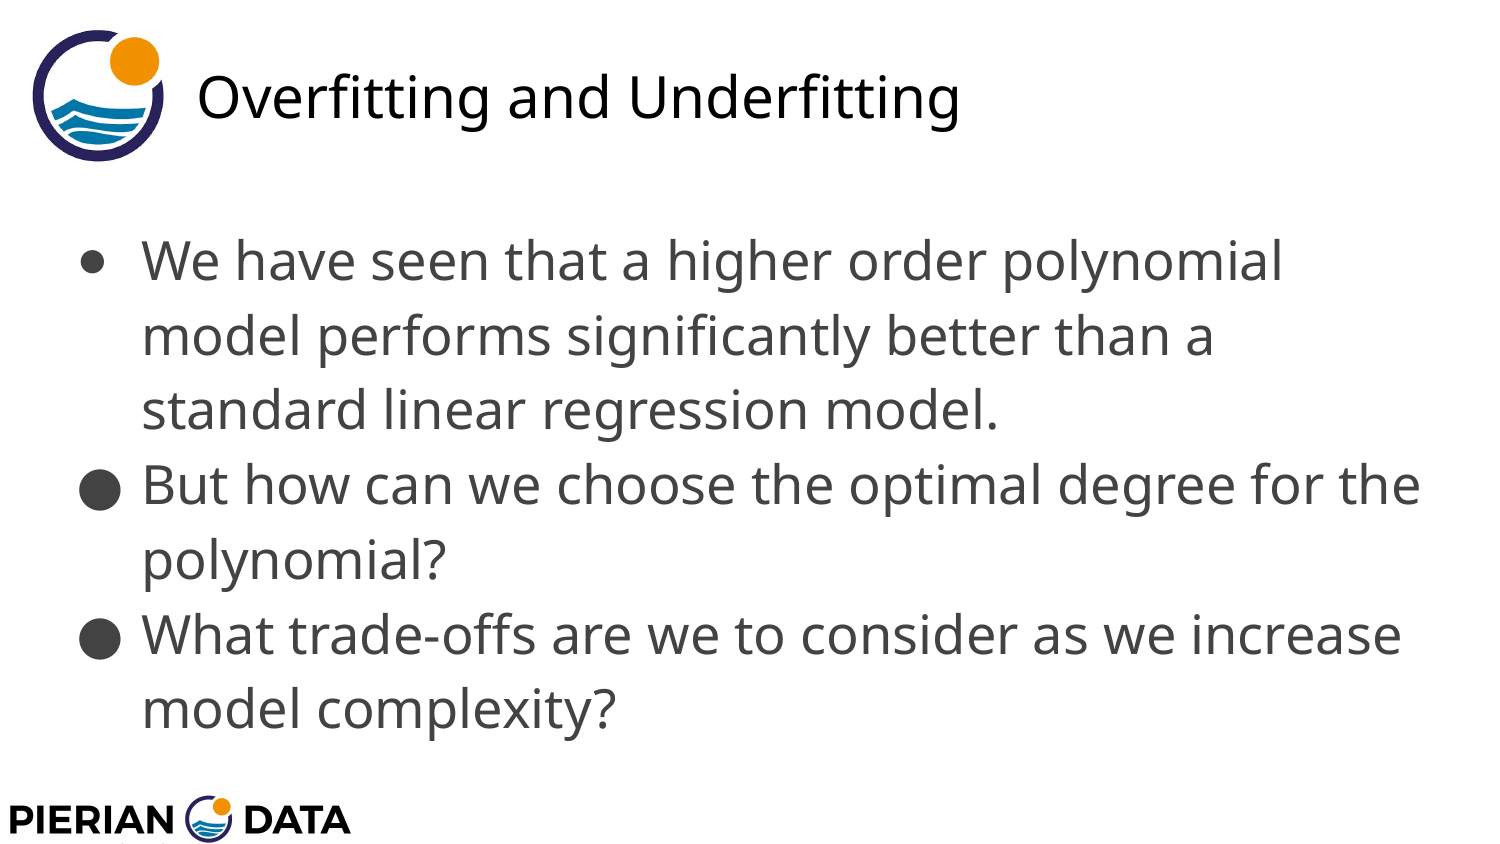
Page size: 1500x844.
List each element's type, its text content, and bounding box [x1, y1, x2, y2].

text_box [176, 34, 1330, 157]
text_box Overfitting and Underfitting [181, 45, 1500, 146]
text_box We have seen that a higher order polynomial model performs significantly better than a standard linear regression model. But how can we choose the optimal degree for the polynomial? What trade-offs are we to consider as we increase model complexity? [51, 201, 1449, 750]
picture [0, 787, 368, 844]
picture [24, 24, 172, 167]
